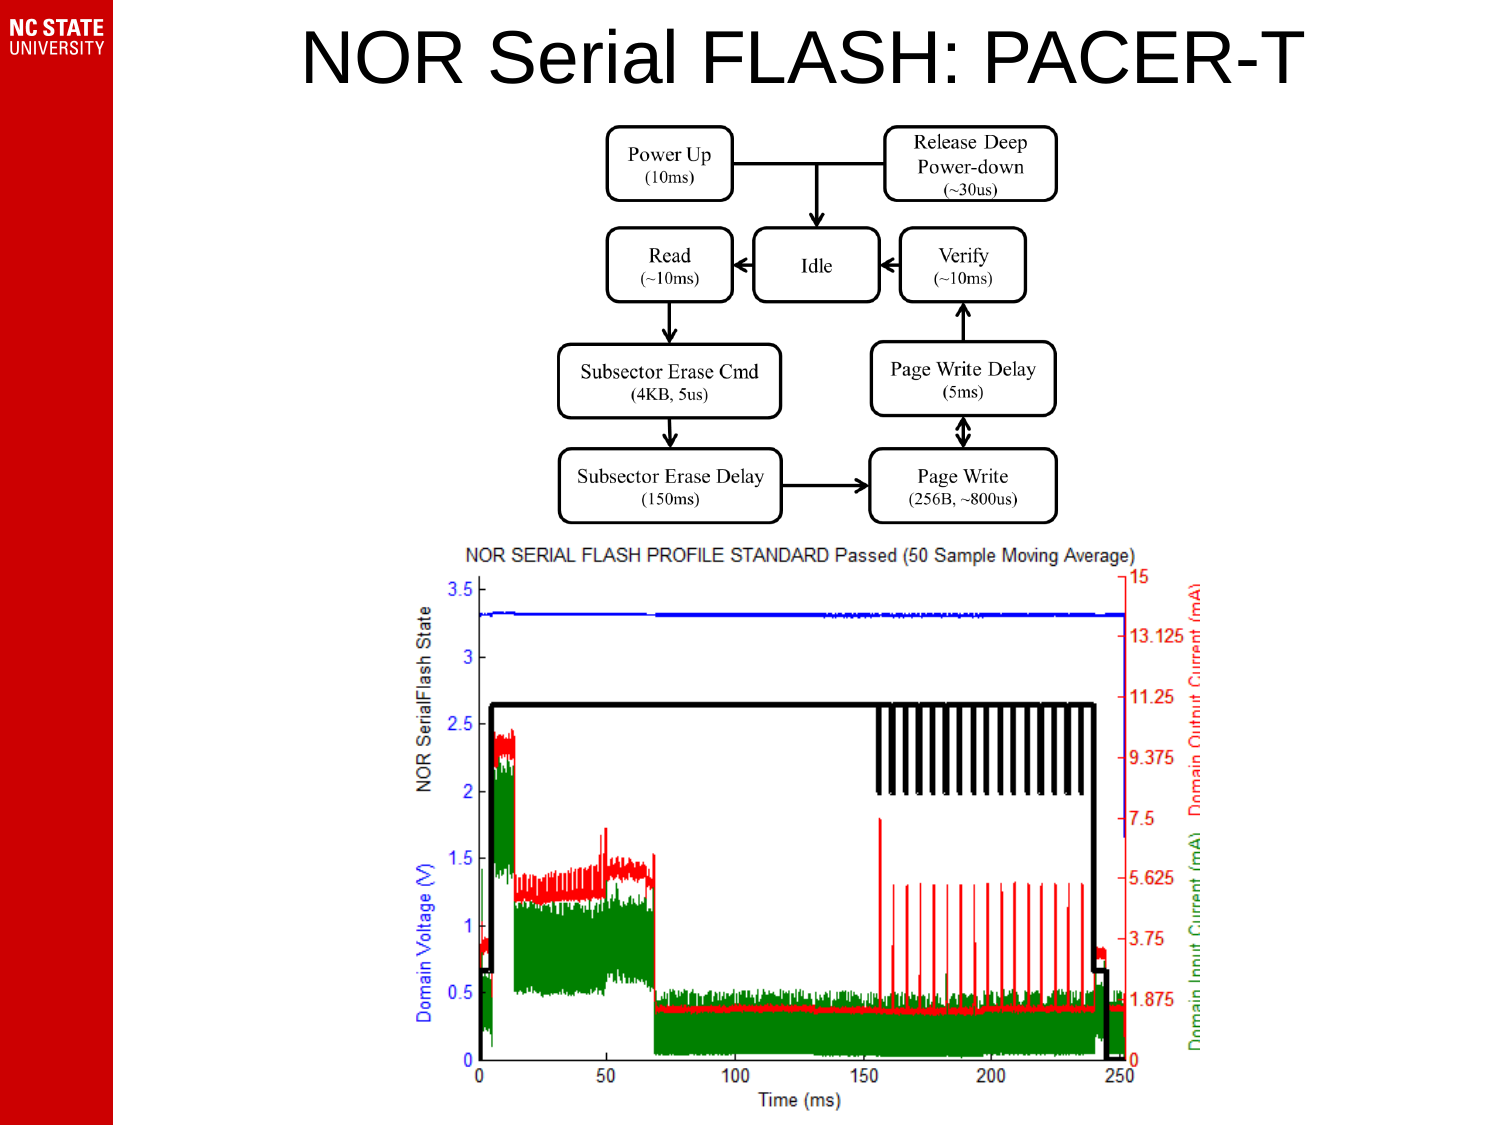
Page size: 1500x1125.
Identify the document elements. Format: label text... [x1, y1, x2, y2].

picture [541, 110, 1069, 532]
title NOR Serial FLASH: PACER-T [114, 2, 1493, 105]
picture [0, 0, 113, 1125]
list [408, 531, 1201, 1125]
